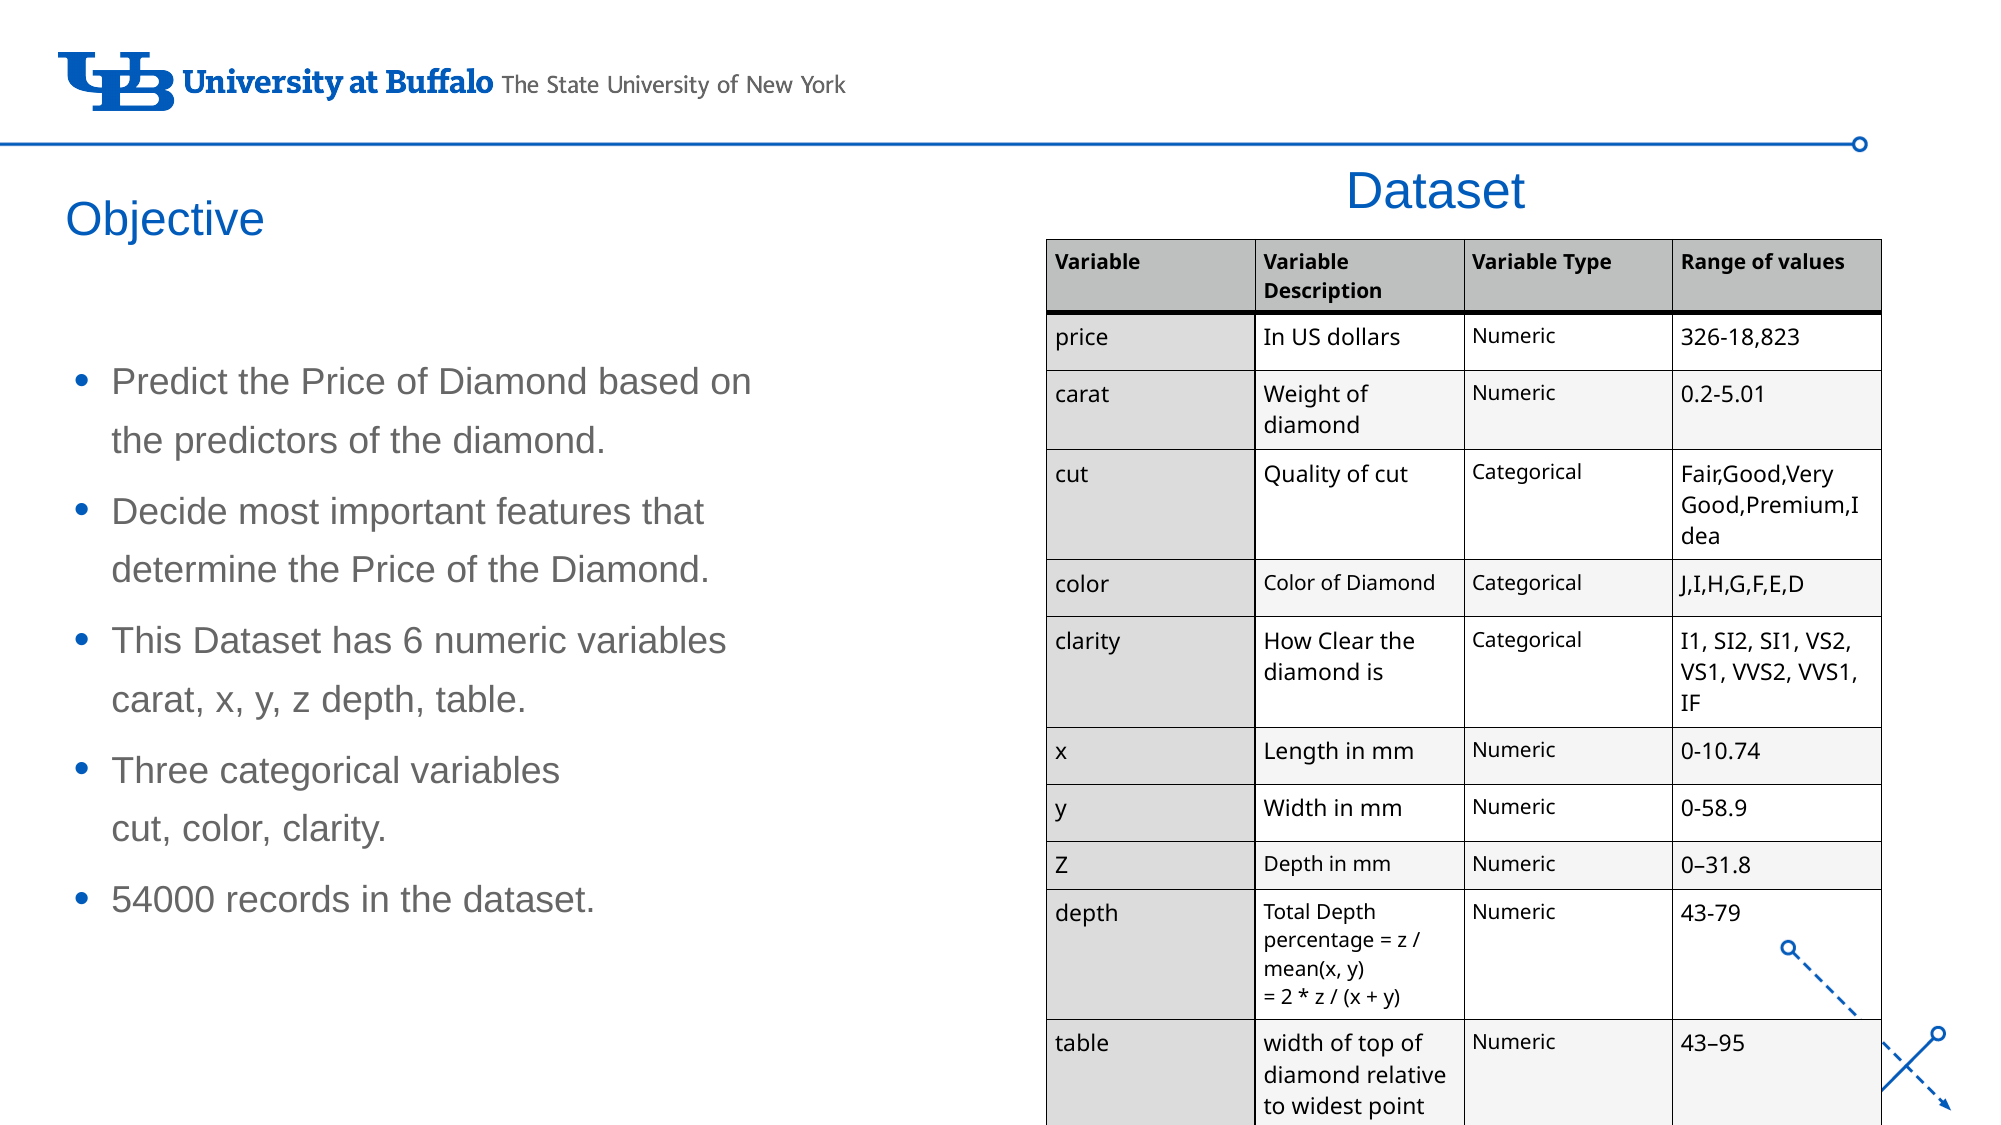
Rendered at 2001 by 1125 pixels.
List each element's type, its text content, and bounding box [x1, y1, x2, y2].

table_cell price [1047, 315, 1254, 370]
table_cell depth [1047, 890, 1254, 1019]
table_header Variable [1047, 240, 1255, 310]
table_cell 0–31.8 [1673, 842, 1881, 889]
table_cell carat [1047, 371, 1254, 449]
table_cell Numeric [1465, 371, 1672, 449]
table_cell 43–95 [1673, 1020, 1881, 1125]
table_cell 0-10.74 [1673, 728, 1881, 784]
table_cell table [1047, 1020, 1254, 1125]
table_cell Z [1047, 842, 1254, 889]
table_cell How Clear the diamond is [1256, 617, 1464, 727]
table_cell 43-79 [1673, 890, 1881, 1019]
table_cell width of top of diamond relative to widest point (43–95) [1256, 1020, 1464, 1125]
table_cell cut [1047, 450, 1254, 559]
table_cell Categorical [1465, 617, 1672, 727]
table_cell In US dollars [1256, 315, 1464, 370]
table_cell x [1047, 728, 1254, 784]
table_cell Numeric [1465, 842, 1672, 889]
table_header Variable Type [1465, 240, 1672, 310]
table_cell Numeric [1465, 1020, 1672, 1125]
table_cell Categorical [1465, 450, 1672, 559]
table_cell 0-58.9 [1673, 785, 1881, 841]
table_cell 0.2-5.01 [1673, 371, 1881, 449]
table_cell Fair,Good,Very Good,Premium,Idea [1673, 450, 1881, 559]
table_cell Numeric [1465, 890, 1672, 1019]
table_cell I1, SI2, SI1, VS2, VS1, VVS2, VVS1, IF [1673, 617, 1881, 727]
table_cell Weight of diamond [1256, 371, 1464, 449]
table_cell 326-18,823 [1673, 315, 1881, 370]
table_cell J,I,H,G,F,E,D [1673, 560, 1881, 616]
table_cell clarity [1047, 617, 1254, 727]
table_cell Length in mm [1256, 728, 1464, 784]
table_cell Depth in mm [1256, 842, 1464, 889]
table_cell Color of Diamond [1256, 560, 1464, 616]
table_cell y [1047, 785, 1254, 841]
table_cell Categorical [1465, 560, 1672, 616]
text_box Dataset [1338, 152, 1554, 228]
table_cell Numeric [1465, 315, 1672, 370]
table_header Variable Description [1256, 240, 1464, 310]
picture [0, 0, 2001, 1125]
table_cell Width in mm [1256, 785, 1464, 841]
title Objective [57, 178, 275, 255]
table_cell Numeric [1465, 785, 1672, 841]
table_cell Quality of cut [1256, 450, 1464, 559]
table_header Range of values [1673, 240, 1881, 310]
table_cell Numeric [1465, 728, 1672, 784]
table_cell color [1047, 560, 1254, 616]
table_cell Total Depth percentage = z / mean(x, y) = 2 * z / (x + y) [1256, 890, 1464, 1019]
list Predict the Price of Diamond based on the predictors of the diamond. Decide most important features that determine the Price of the Diamond. This Dataset has 6 numeric variables carat, x, y, z depth, table. Three categorical variables cut, color, clarity. 54000 records in the dataset. [66, 335, 806, 1061]
